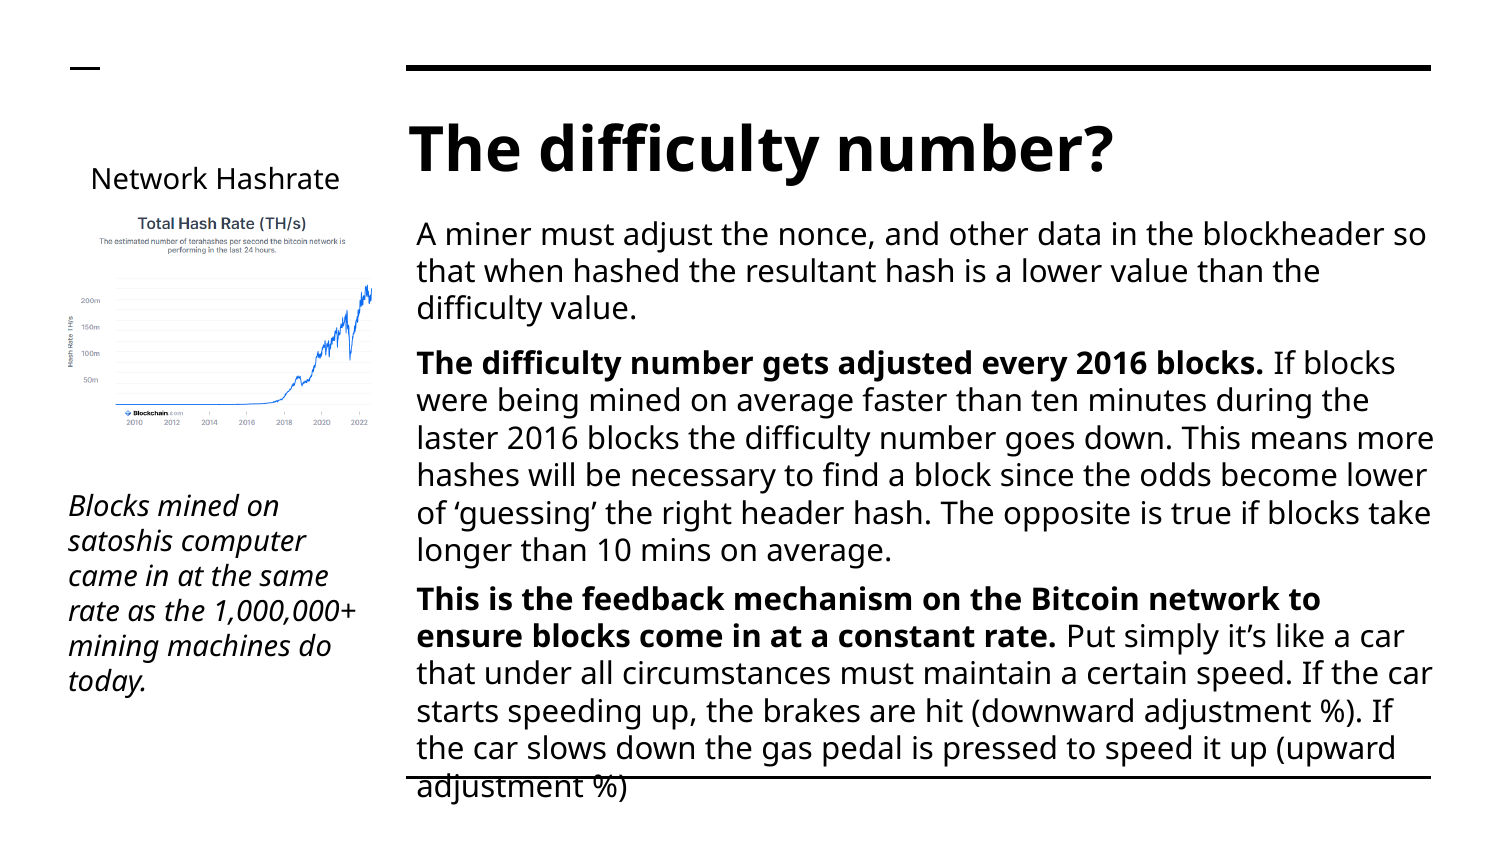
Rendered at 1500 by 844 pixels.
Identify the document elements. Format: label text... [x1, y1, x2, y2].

text_box This is the feedback mechanism on the Bitcoin network to ensure blocks come in at a constant rate. Put simply it’s like a car that under all circumstances must maintain a certain speed. If the car starts speeding up, the brakes are hit (downward adjustment %). If the car slows down the gas pedal is pressed to speed it up (upward adjustment %) [401, 563, 1453, 819]
text_box The difficulty number gets adjusted every 2016 blocks. If blocks were being mined on average faster than ten minutes during the laster 2016 blocks the difficulty number goes down. This means more hashes will be necessary to find a block since the odds become lower of ‘guessing’ the right header hash. The opposite is true if blocks take longer than 10 mins on average. [401, 341, 1453, 563]
picture [68, 198, 376, 429]
text_box Blocks mined on satoshis computer came in at the same rate as the 1,000,000+ mining machines do today. [53, 471, 391, 712]
text_box A miner must adjust the nonce, and other data in the blockheader so that when hashed the resultant hash is a lower value than the difficulty value. [401, 198, 1453, 341]
title The difficulty number? [393, 94, 1431, 199]
text_box Network Hashrate [75, 145, 394, 211]
